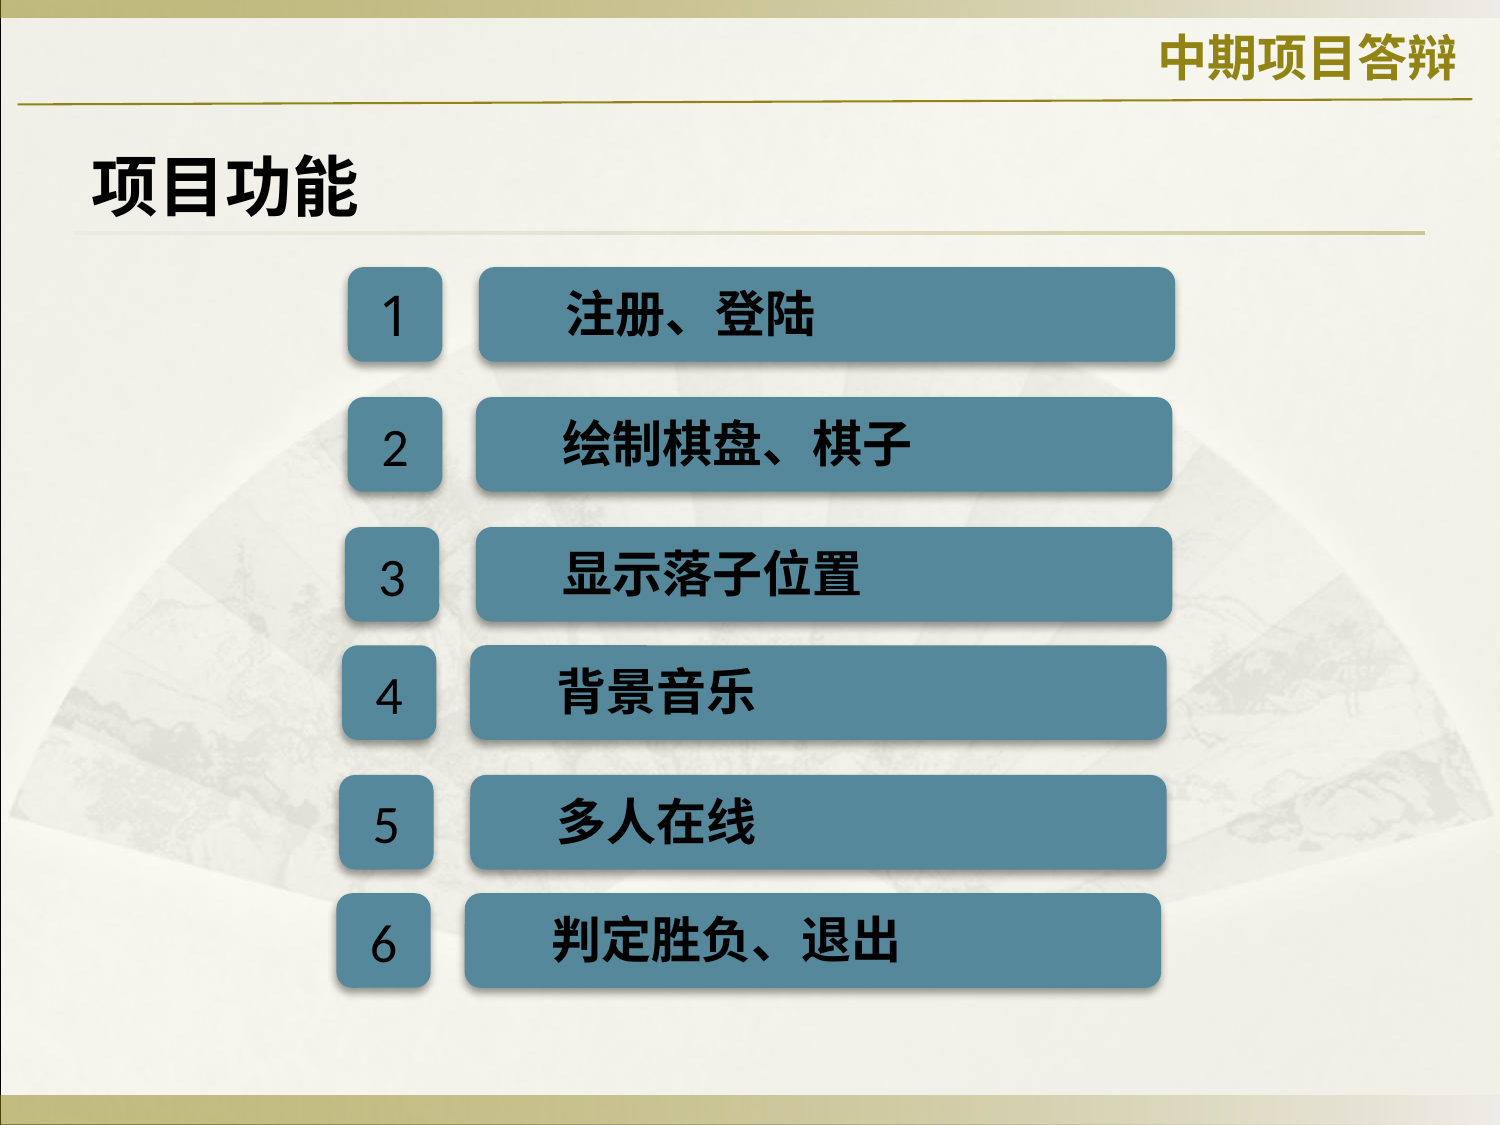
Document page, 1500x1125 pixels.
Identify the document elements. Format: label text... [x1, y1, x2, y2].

list 项目功能 [76, 136, 1428, 1032]
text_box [335, 266, 1176, 989]
picture [0, 18, 1500, 1095]
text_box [17, 18, 1473, 105]
